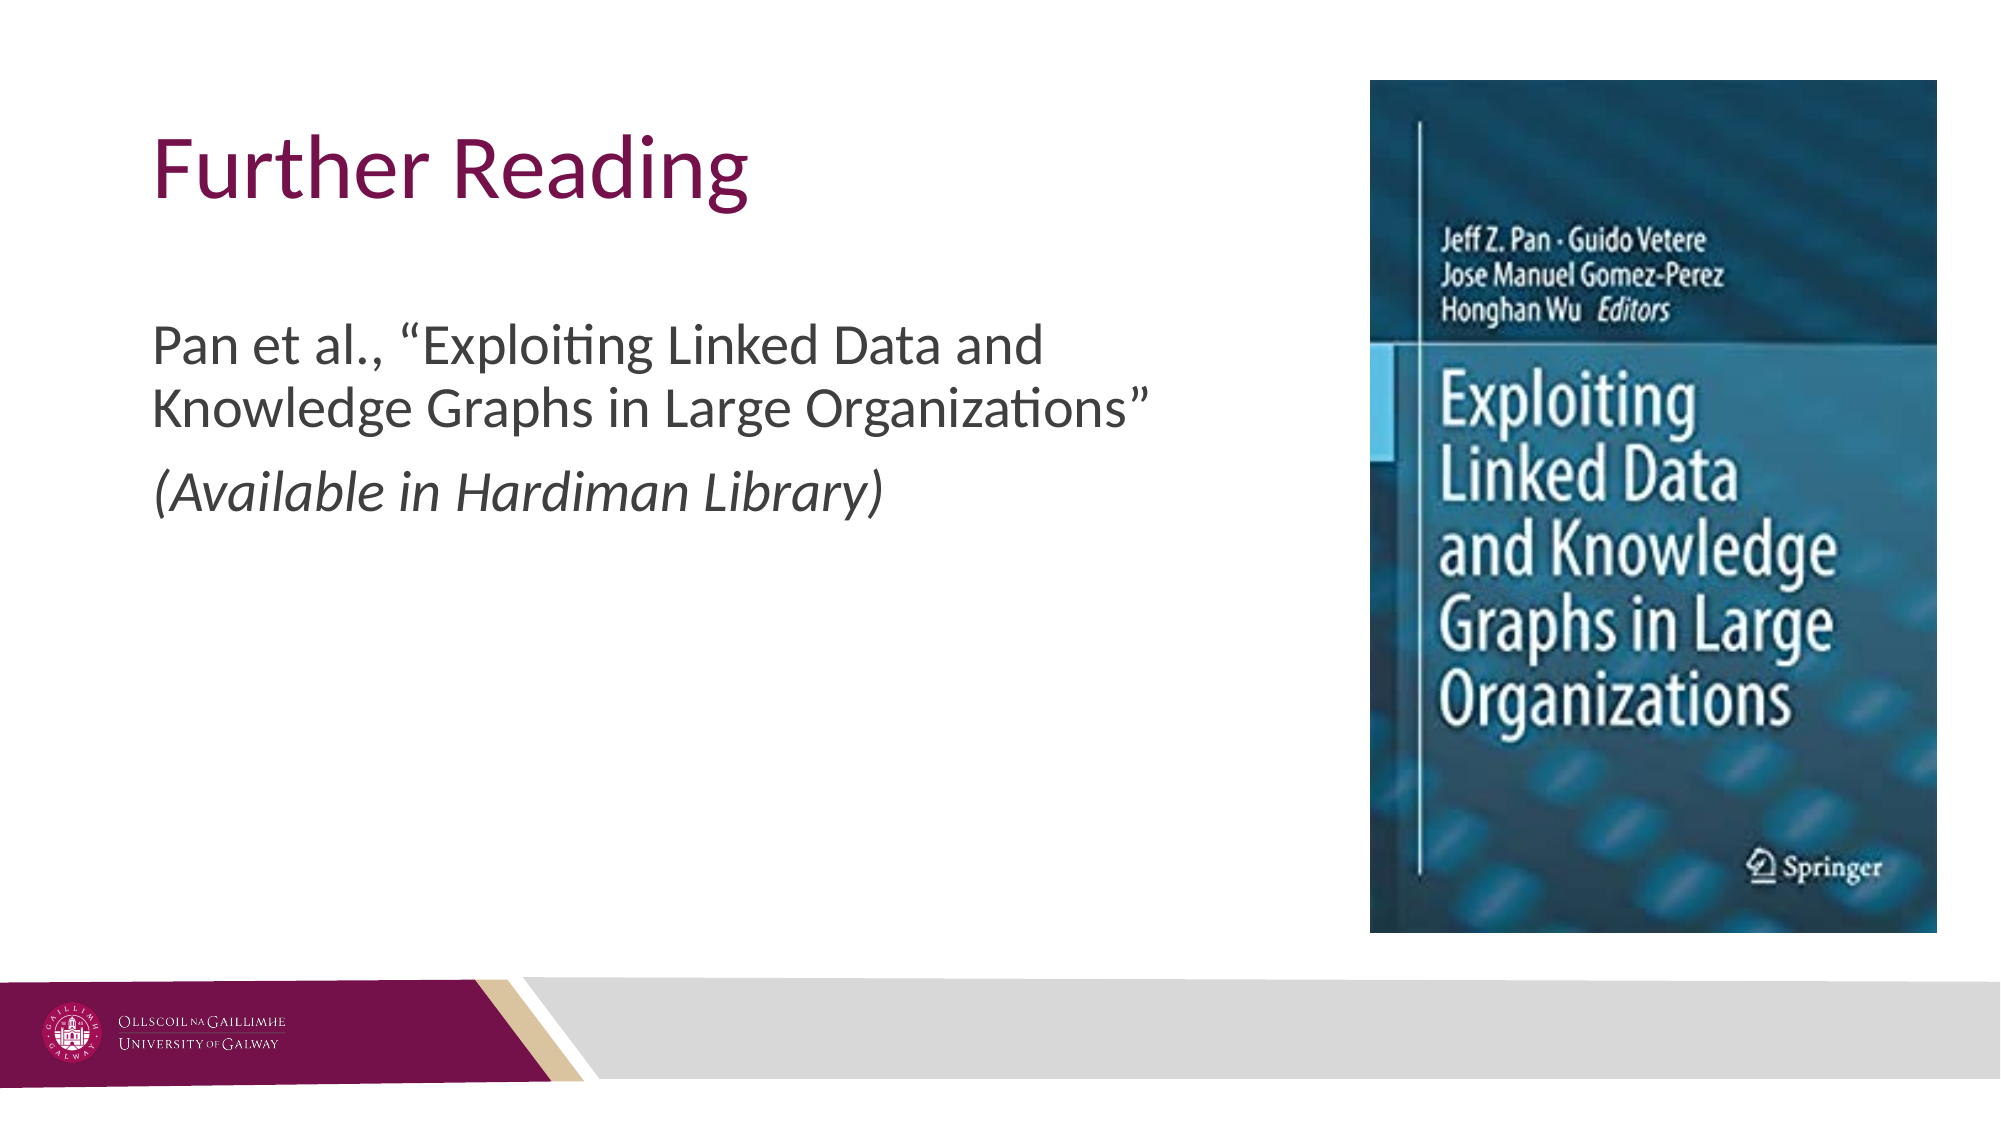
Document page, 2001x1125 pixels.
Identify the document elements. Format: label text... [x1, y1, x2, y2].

picture [42, 1002, 285, 1063]
picture [1370, 79, 1937, 933]
title Further Reading [137, 59, 1863, 278]
list Pan et al., “Exploiting Linked Data and Knowledge Graphs in Large Organizations” (Available in Hardiman Library) [137, 299, 1326, 925]
